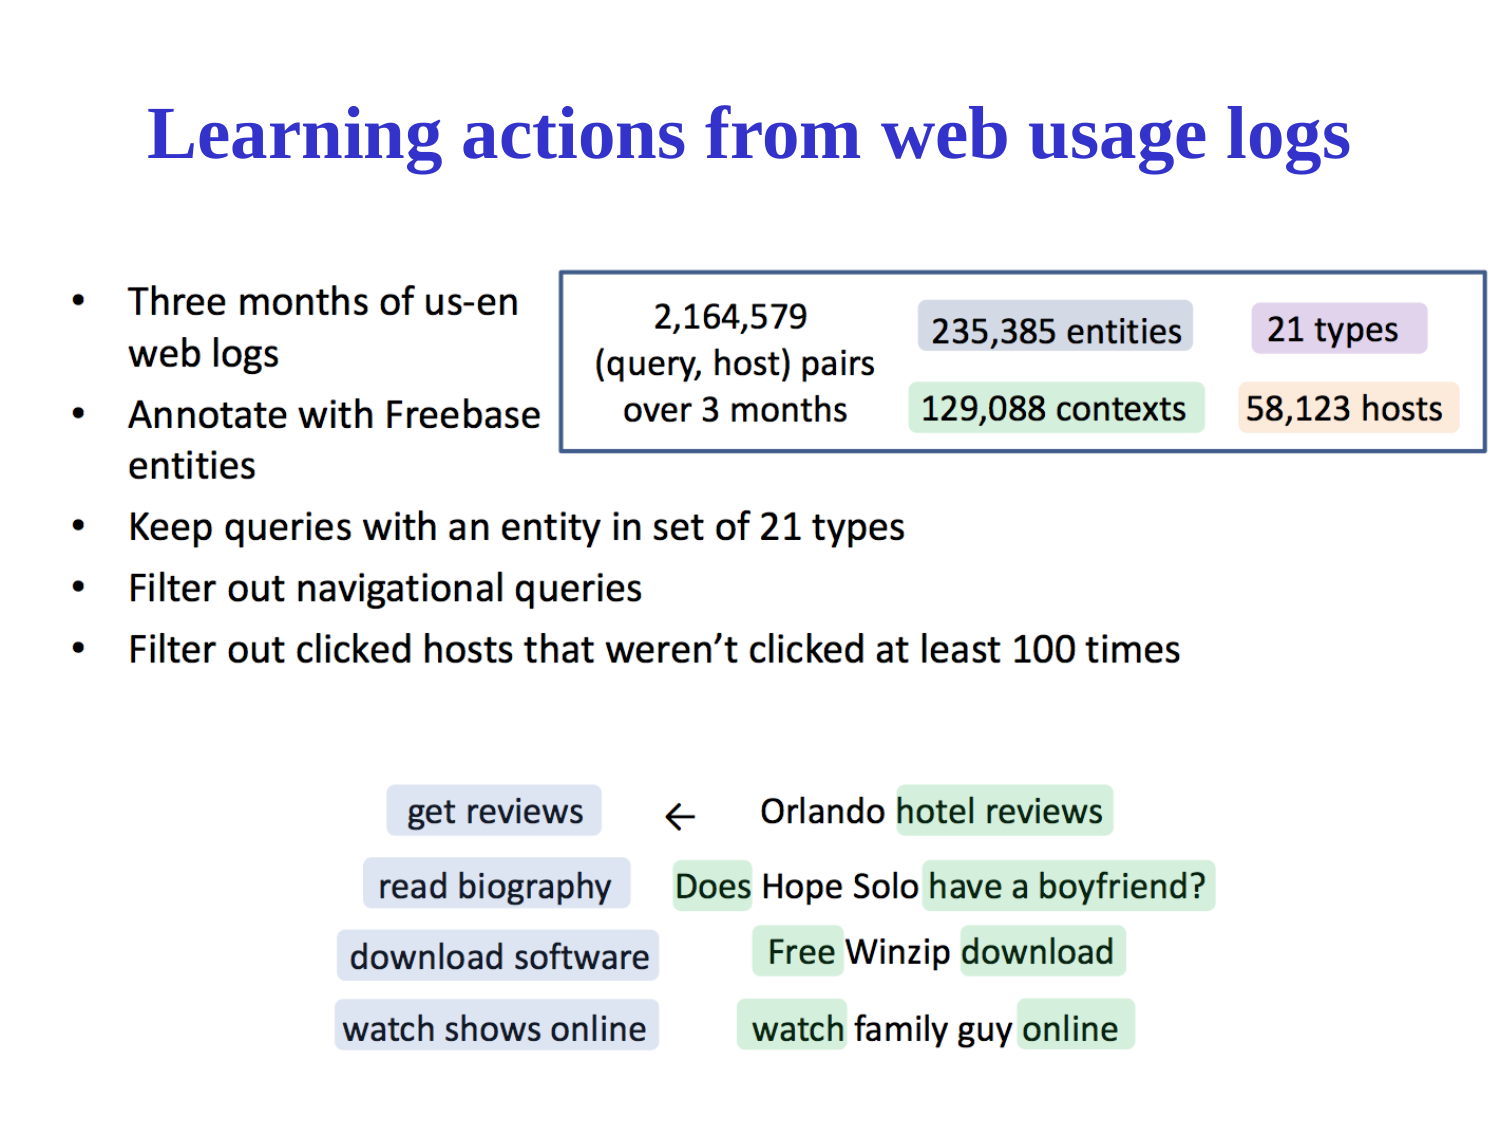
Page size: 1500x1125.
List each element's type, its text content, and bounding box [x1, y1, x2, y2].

picture [0, 261, 1500, 1060]
title Learning actions from web usage logs [112, 65, 1388, 191]
